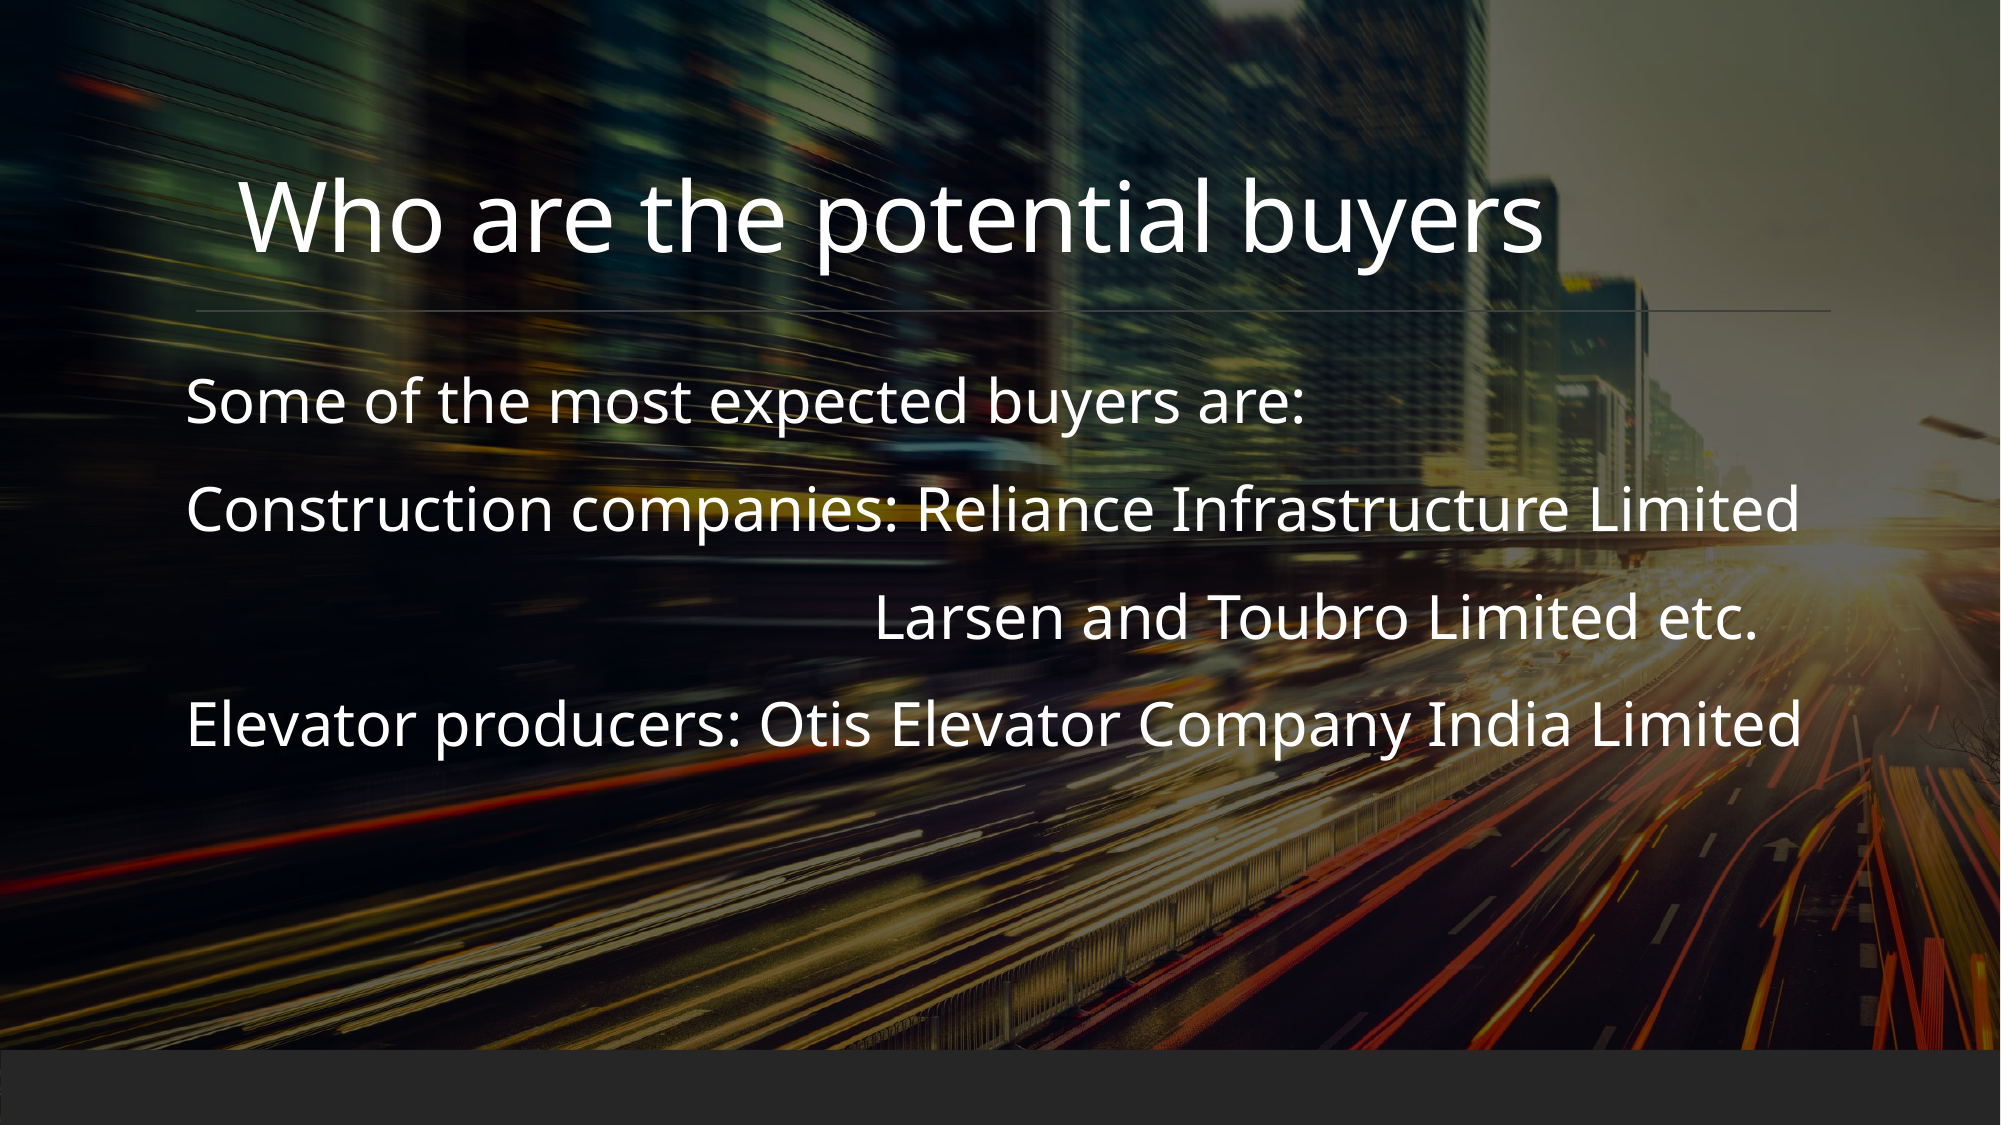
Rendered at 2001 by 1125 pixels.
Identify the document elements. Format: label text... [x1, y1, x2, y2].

picture [0, 0, 2001, 1125]
list Some of the most expected buyers are: Construction companies: Reliance Infrastructure Limited Larsen and Toubro Limited etc. Elevator producers: Otis Elevator Company India Limited [185, 347, 1836, 965]
title Who are the potential buyers [222, 43, 1873, 282]
